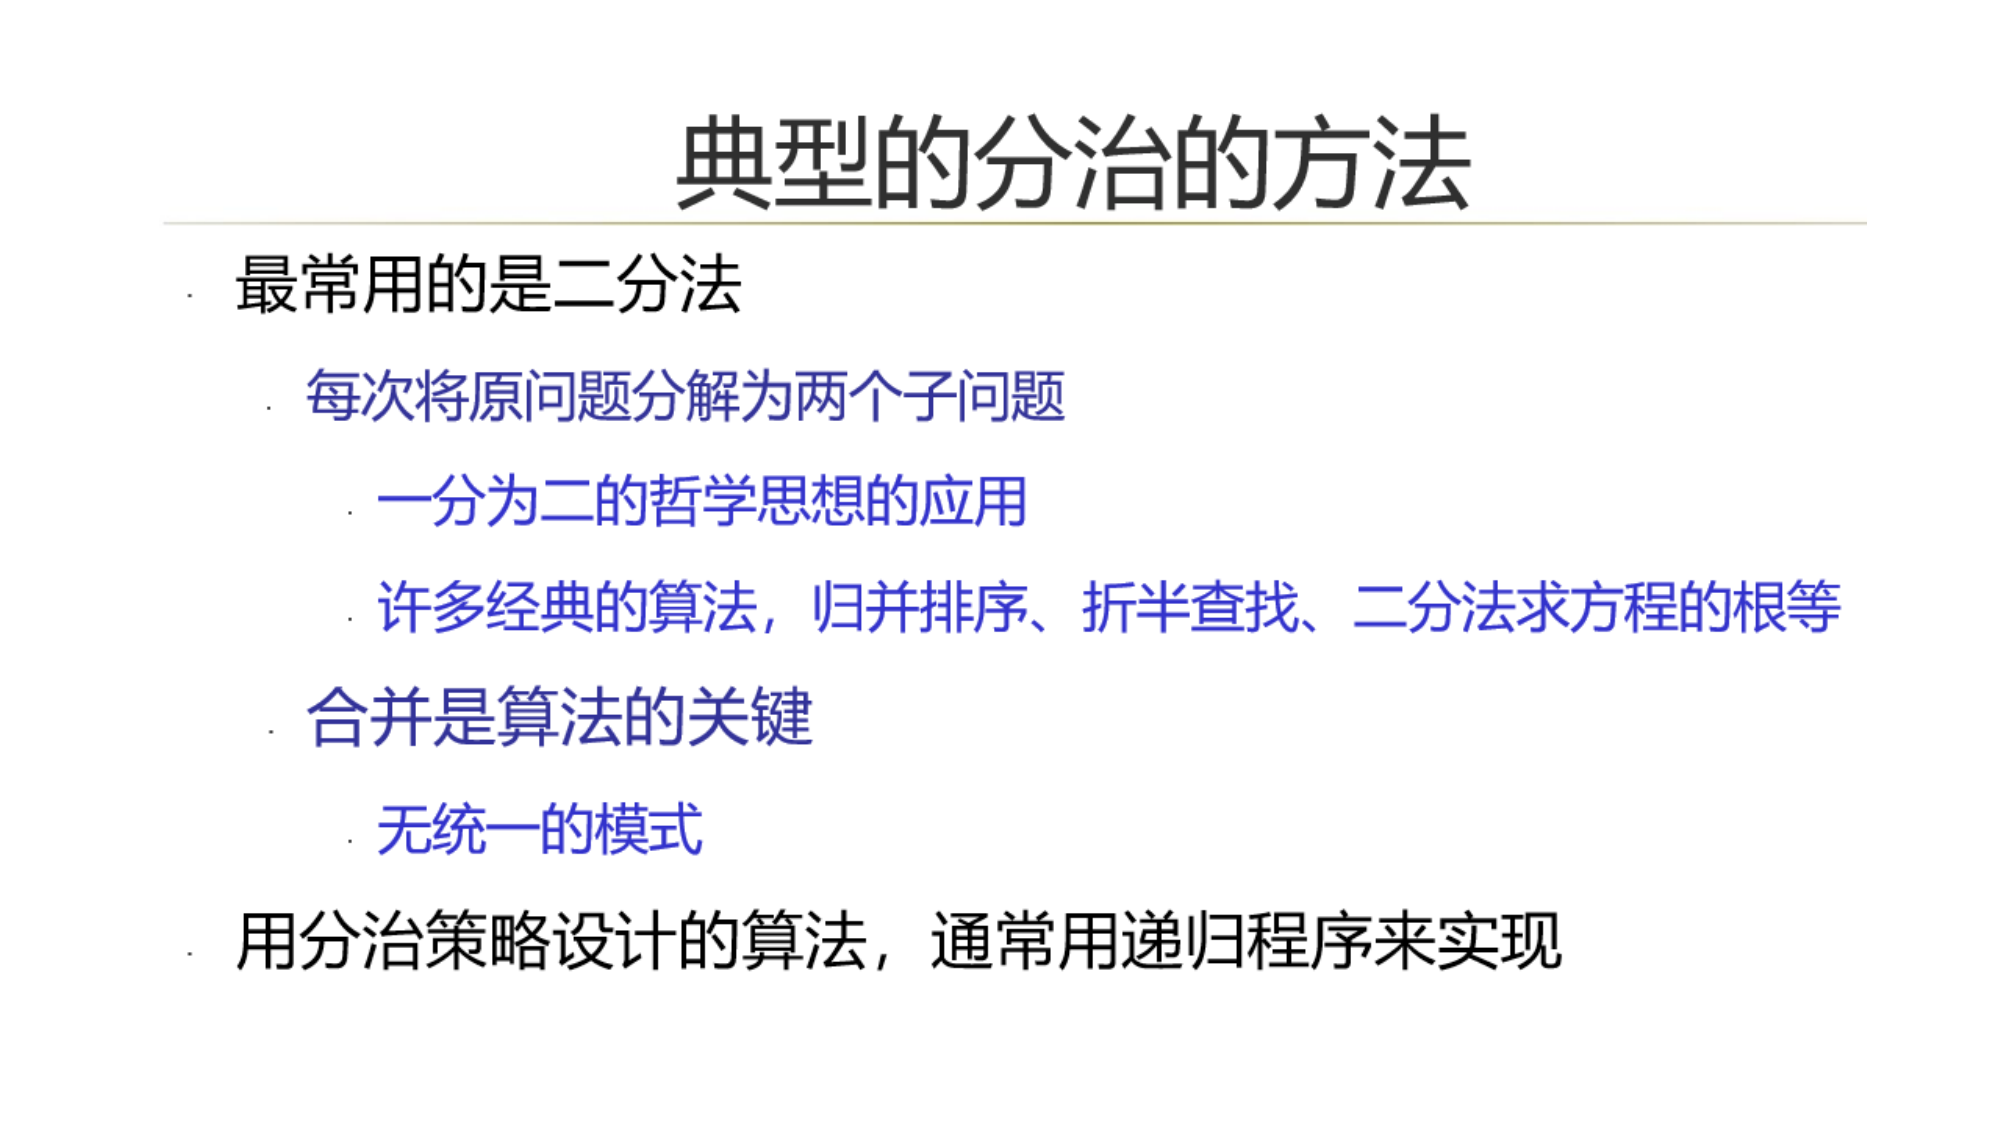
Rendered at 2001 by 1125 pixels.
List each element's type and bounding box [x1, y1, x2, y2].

picture [133, 102, 1867, 1023]
